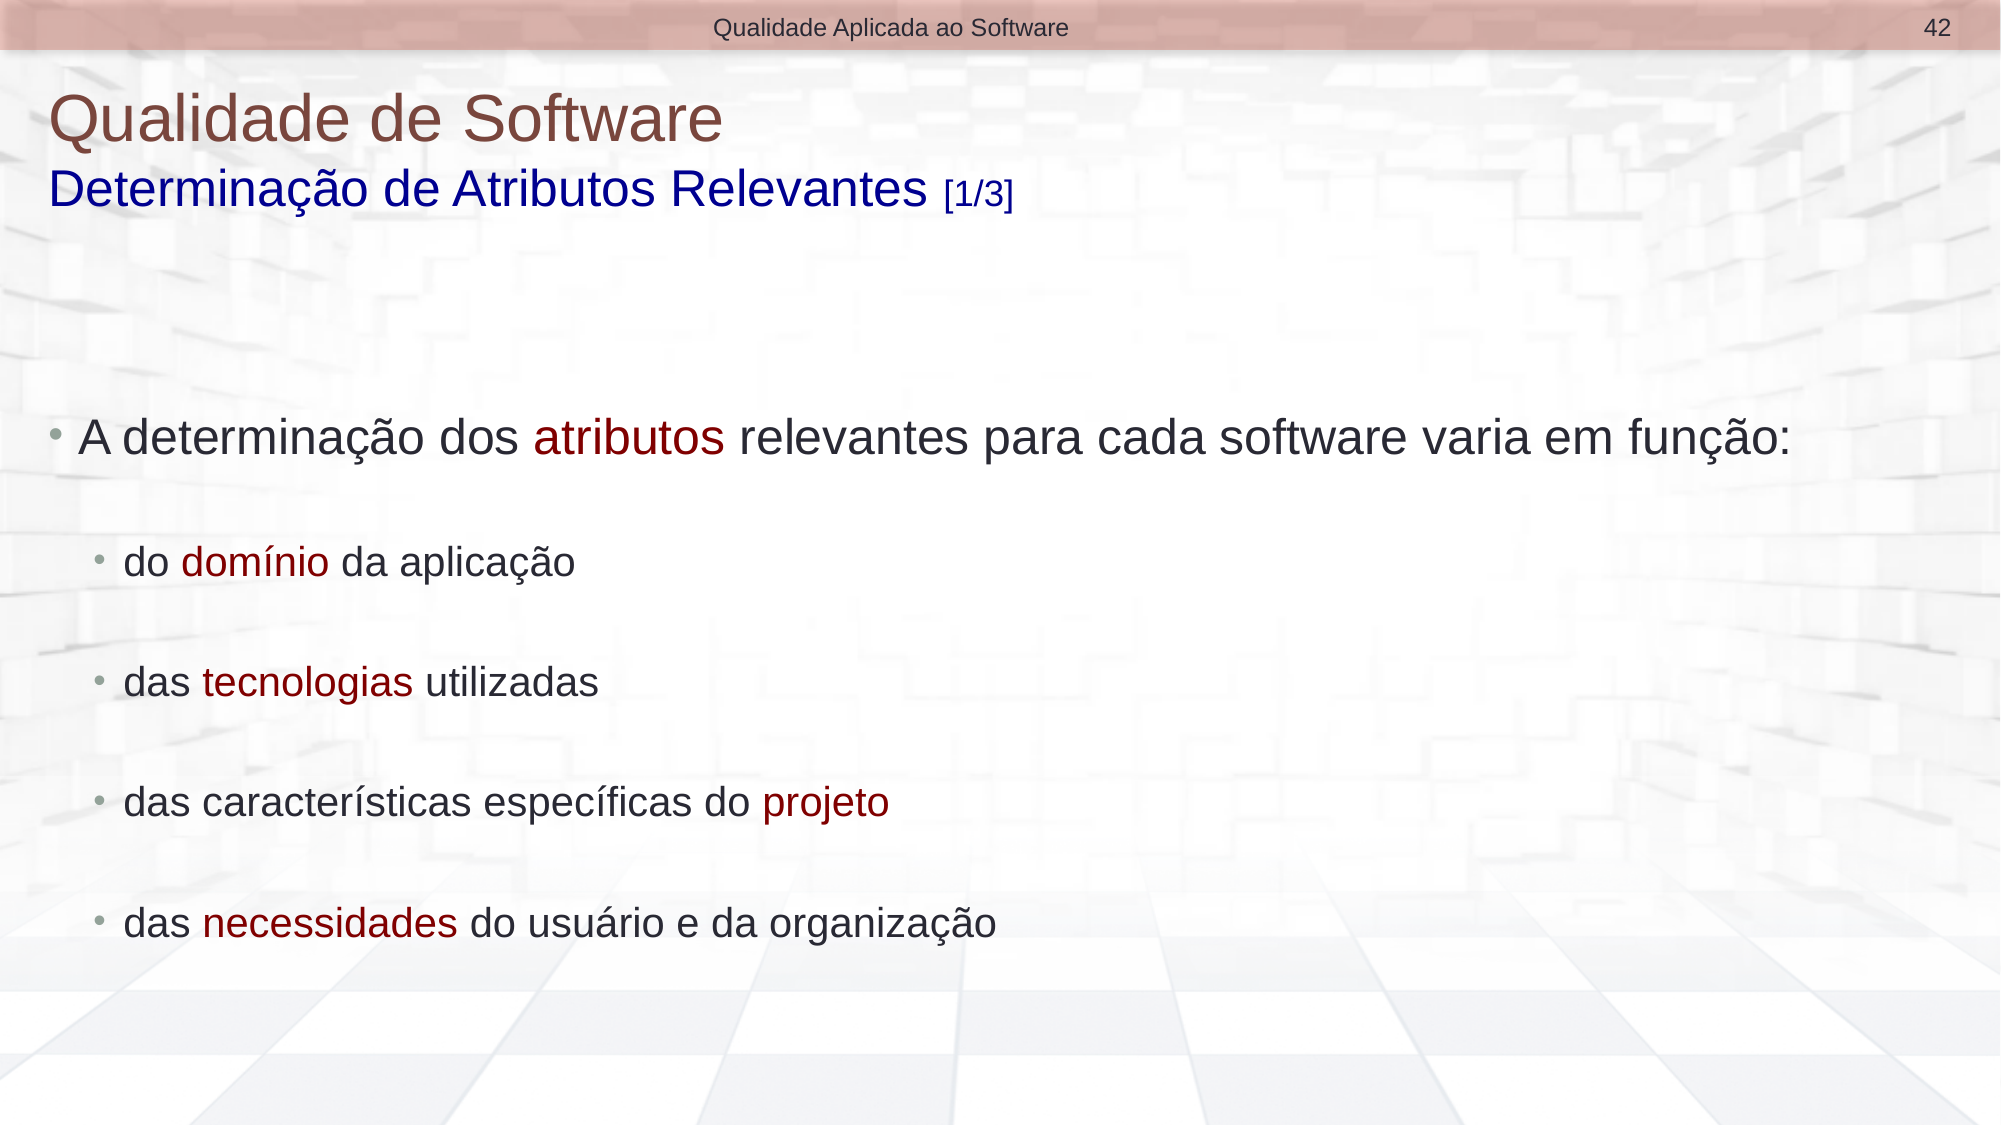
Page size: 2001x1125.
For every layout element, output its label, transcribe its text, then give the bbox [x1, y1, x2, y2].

list A determinação dos atributos relevantes para cada software varia em função: do domínio da aplicação das tecnologias utilizadas das características específicas do projeto das necessidades do usuário e da organização [33, 249, 1967, 1100]
title Qualidade de Software Determinação de Atributos Relevantes [1/3] [33, 66, 1967, 225]
picture [0, 776, 2000, 1125]
footer Qualidade Aplicada ao Software [33, 3, 1750, 50]
slide_number 42 [1783, 3, 1967, 50]
